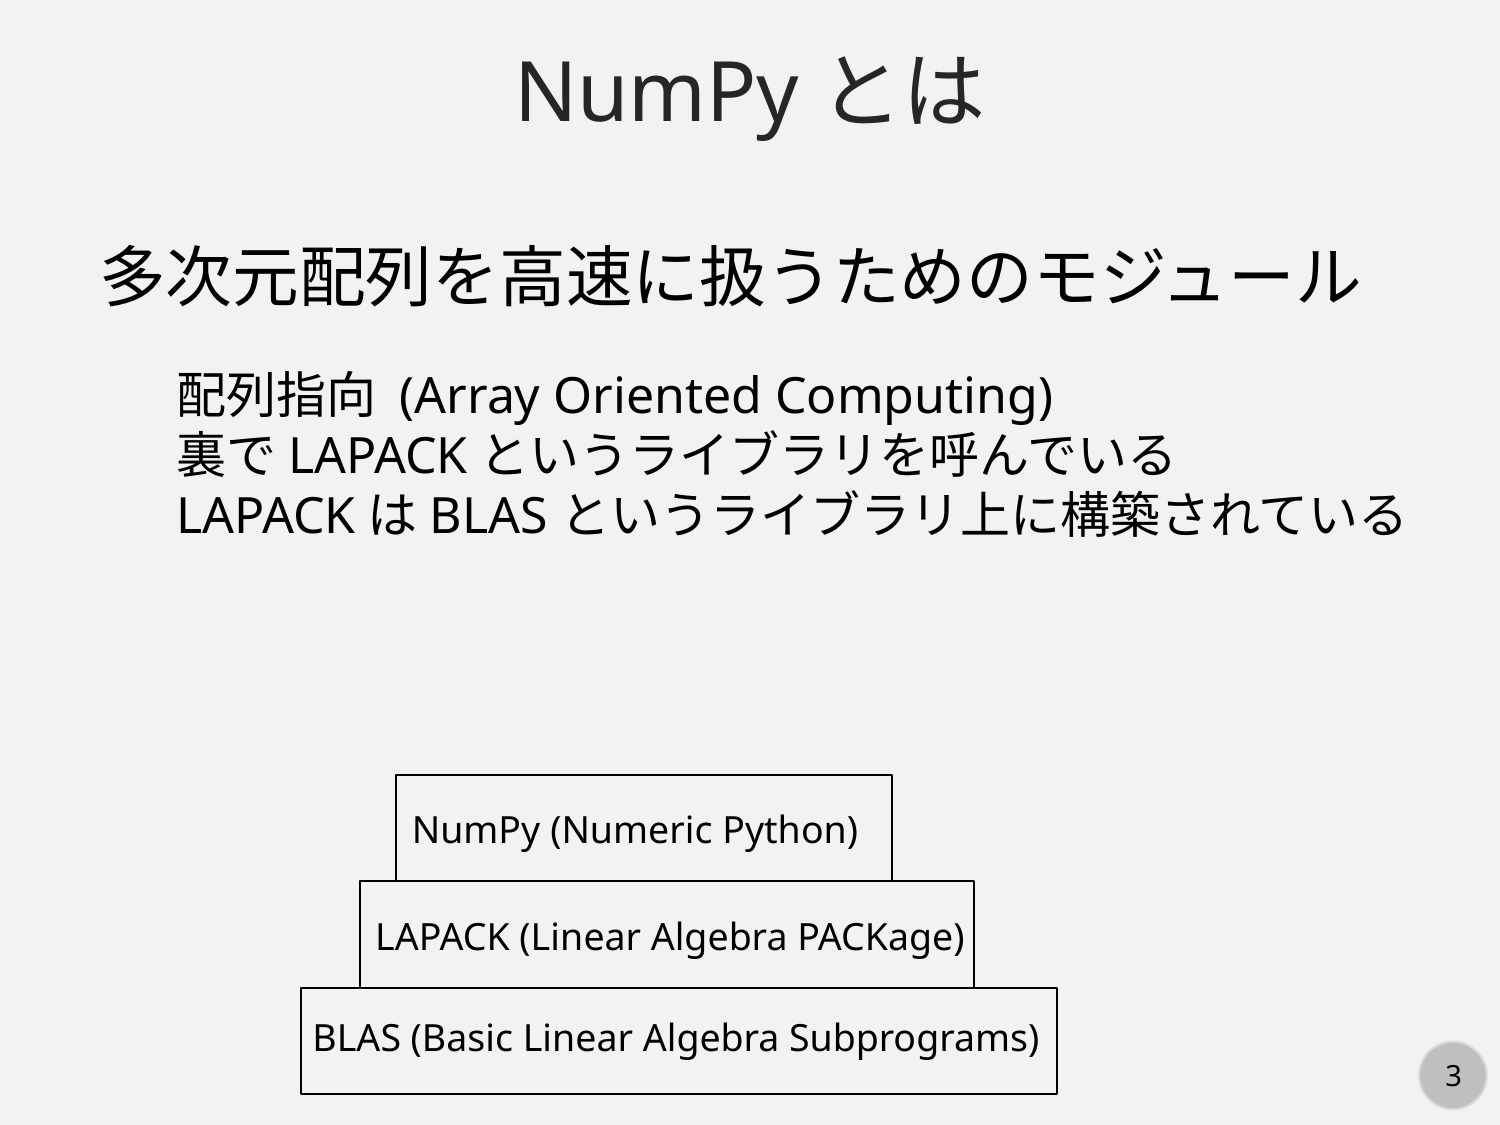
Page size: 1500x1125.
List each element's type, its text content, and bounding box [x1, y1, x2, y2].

text_box BLAS (Basic Linear Algebra Subprograms) [297, 1006, 1055, 1067]
list NumPyとは [0, 31, 1500, 155]
text_box LAPACK (Linear Algebra PACKage) [360, 905, 980, 965]
text_box NumPy (Numeric Python) [397, 798, 874, 859]
text_box [300, 987, 1058, 1095]
text_box [395, 774, 893, 882]
text_box 配列指向 (Array Oriented Computing) 裏でLAPACKというライブラリを呼んでいる LAPACKはBLASというライブラリ上に構築されている [161, 356, 1424, 552]
text_box [359, 880, 975, 989]
text_box 多次元配列を高速に扱うためのモジュール [84, 227, 1378, 323]
